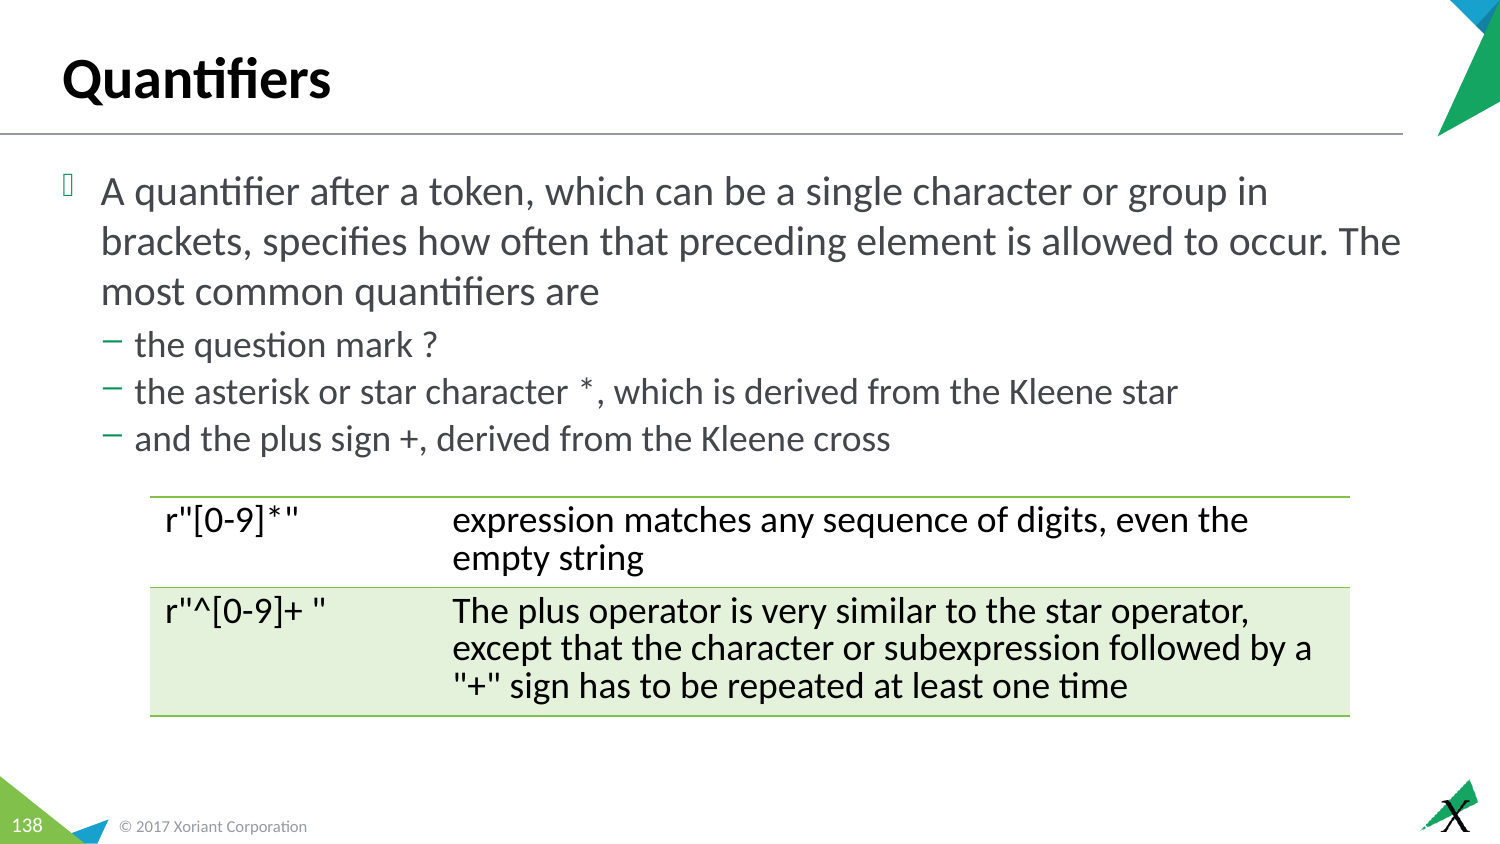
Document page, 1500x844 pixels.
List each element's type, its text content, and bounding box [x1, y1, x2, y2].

list A quantifier after a token, which can be a single character or group in brackets, specifies how often that preceding element is allowed to occur. The most common quantifiers are the question mark ? the asterisk or star character *, which is derived from the Kleene star and the plus sign +, derived from the Kleene cross [47, 156, 1423, 485]
table_header expression matches any sequence of digits, even the empty string [437, 498, 1350, 587]
title Quantifiers [47, 9, 1398, 118]
table_cell r"^[0-9]+ " [150, 588, 437, 715]
table_header r"[0-9]*" [150, 498, 437, 587]
picture [1420, 779, 1478, 832]
table_cell The plus operator is very similar to the star operator, except that the character or subexpression followed by a "+" sign has to be repeated at least one time [437, 588, 1350, 715]
